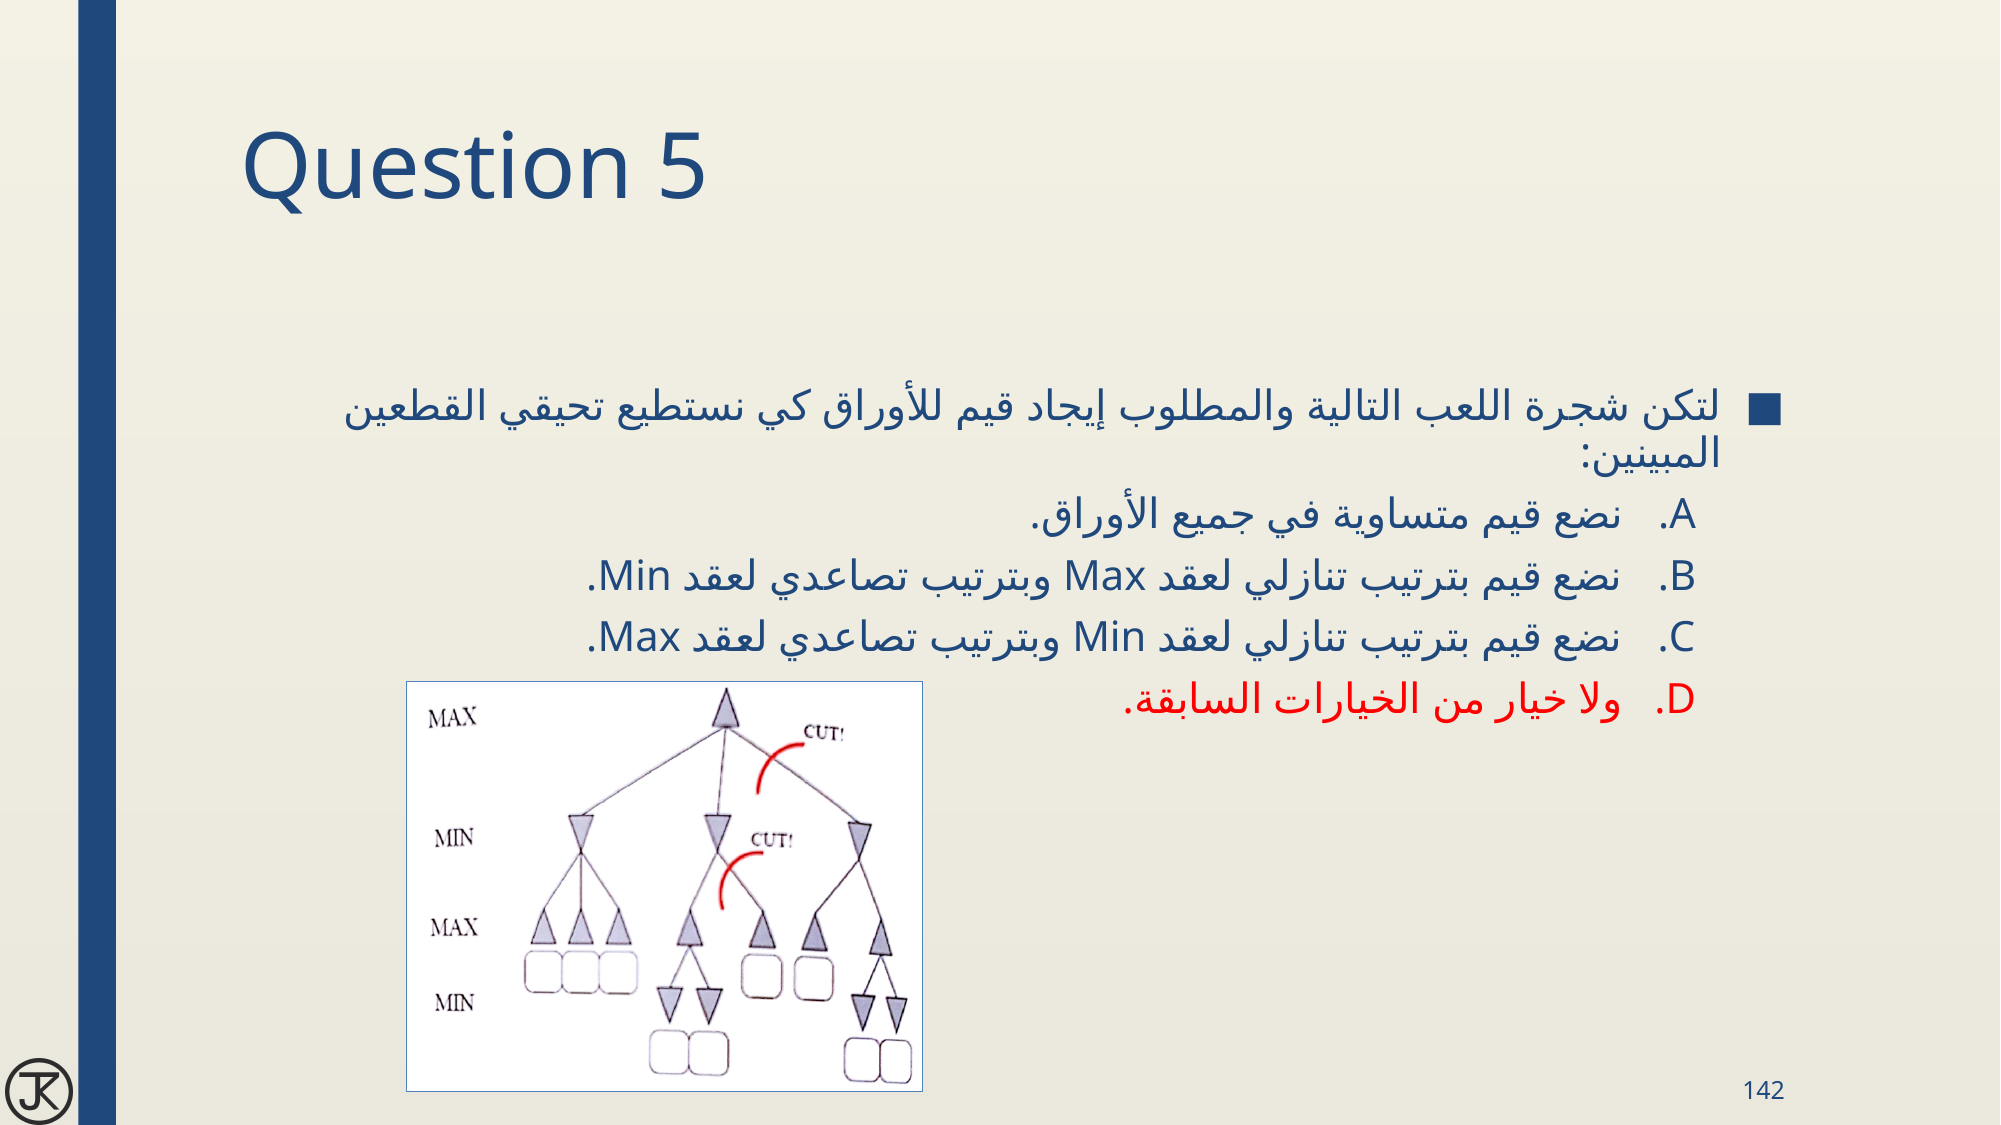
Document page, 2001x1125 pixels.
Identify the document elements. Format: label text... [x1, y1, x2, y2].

picture [5, 1058, 73, 1125]
picture [406, 681, 923, 1092]
title Question 5 [225, 112, 1800, 357]
list لتكن شجرة اللعب التالية والمطلوب إيجاد قيم للأوراق كي نستطيع تحيقي القطعين المبينين: نضع قيم متساوية في جميع الأوراق. نضع قيم بترتيب تنازلي لعقد Max وبترتيب تصاعدي لعقد Min. نضع قيم بترتيب تنازلي لعقد Min وبترتيب تصاعدي لعقد Max. ولا خيار من الخيارات السابقة. [225, 375, 1800, 1030]
slide_number 142 [1553, 1058, 1800, 1125]
